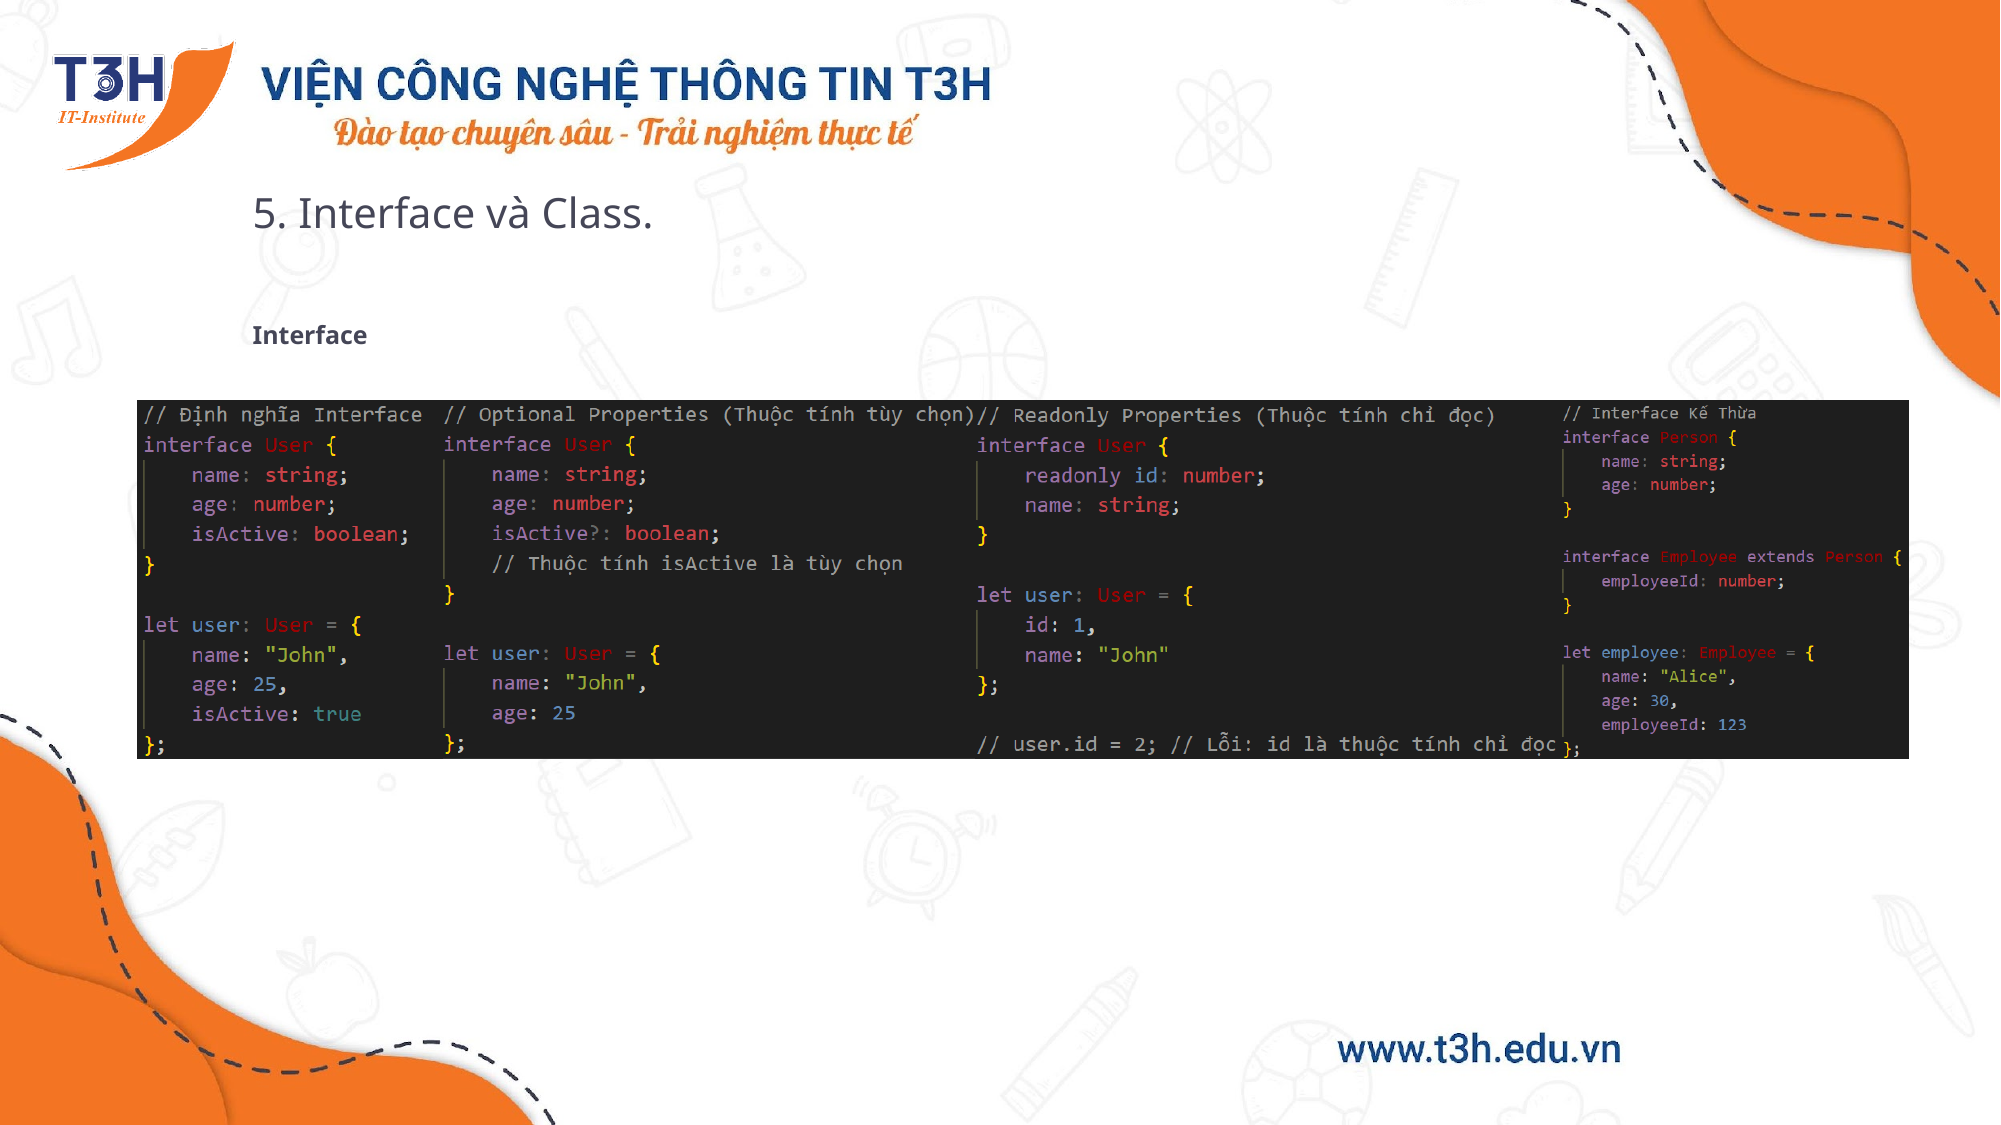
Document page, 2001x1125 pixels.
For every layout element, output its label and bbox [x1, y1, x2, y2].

text_box [351, 257, 484, 376]
picture [0, 0, 2000, 1125]
